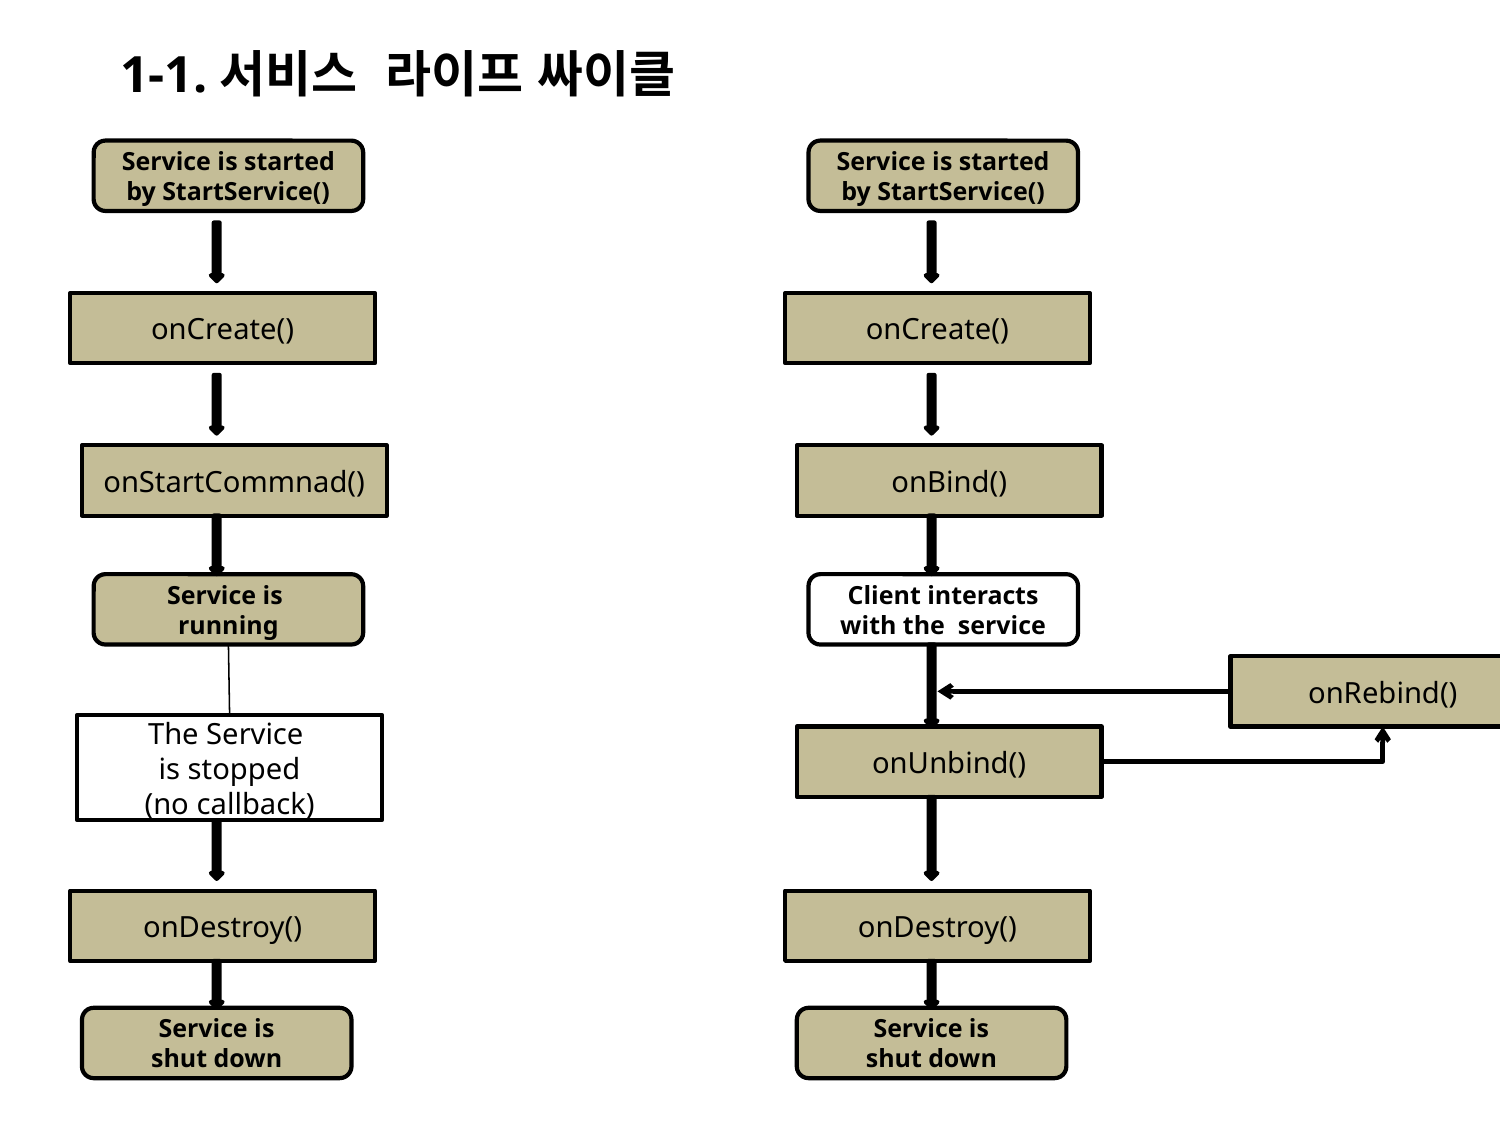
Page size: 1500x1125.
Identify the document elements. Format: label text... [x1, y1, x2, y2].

text_box [923, 794, 940, 882]
text_box Service is running [91, 572, 366, 647]
text_box [923, 372, 940, 436]
text_box [923, 958, 940, 1010]
text_box onDestroy() [783, 889, 1092, 963]
text_box onDestroy() [68, 889, 377, 963]
text_box Service is started by StartService() [91, 138, 366, 214]
text_box 1-1.서비스 라이프 싸이클 [105, 35, 1325, 110]
text_box onCreate() [783, 291, 1092, 365]
text_box [208, 372, 225, 436]
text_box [1101, 726, 1384, 762]
text_box onRebind() [1228, 654, 1500, 729]
text_box Service is shut down [794, 1005, 1069, 1081]
text_box Service is started by StartService() [806, 138, 1081, 214]
text_box [208, 818, 225, 881]
text_box [208, 220, 225, 284]
text_box The Service is stopped (no callback) [75, 713, 384, 822]
text_box onUnbind() [795, 724, 1104, 799]
text_box [923, 642, 940, 724]
text_box [208, 513, 225, 577]
text_box [923, 220, 940, 284]
text_box Client interacts with the service [806, 572, 1081, 647]
text_box onCreate() [68, 291, 377, 365]
text_box onBind() [795, 443, 1104, 518]
text_box Service is shut down [79, 1005, 354, 1081]
text_box [923, 513, 940, 577]
text_box [208, 958, 225, 1010]
text_box onStartCommnad() [80, 443, 389, 518]
